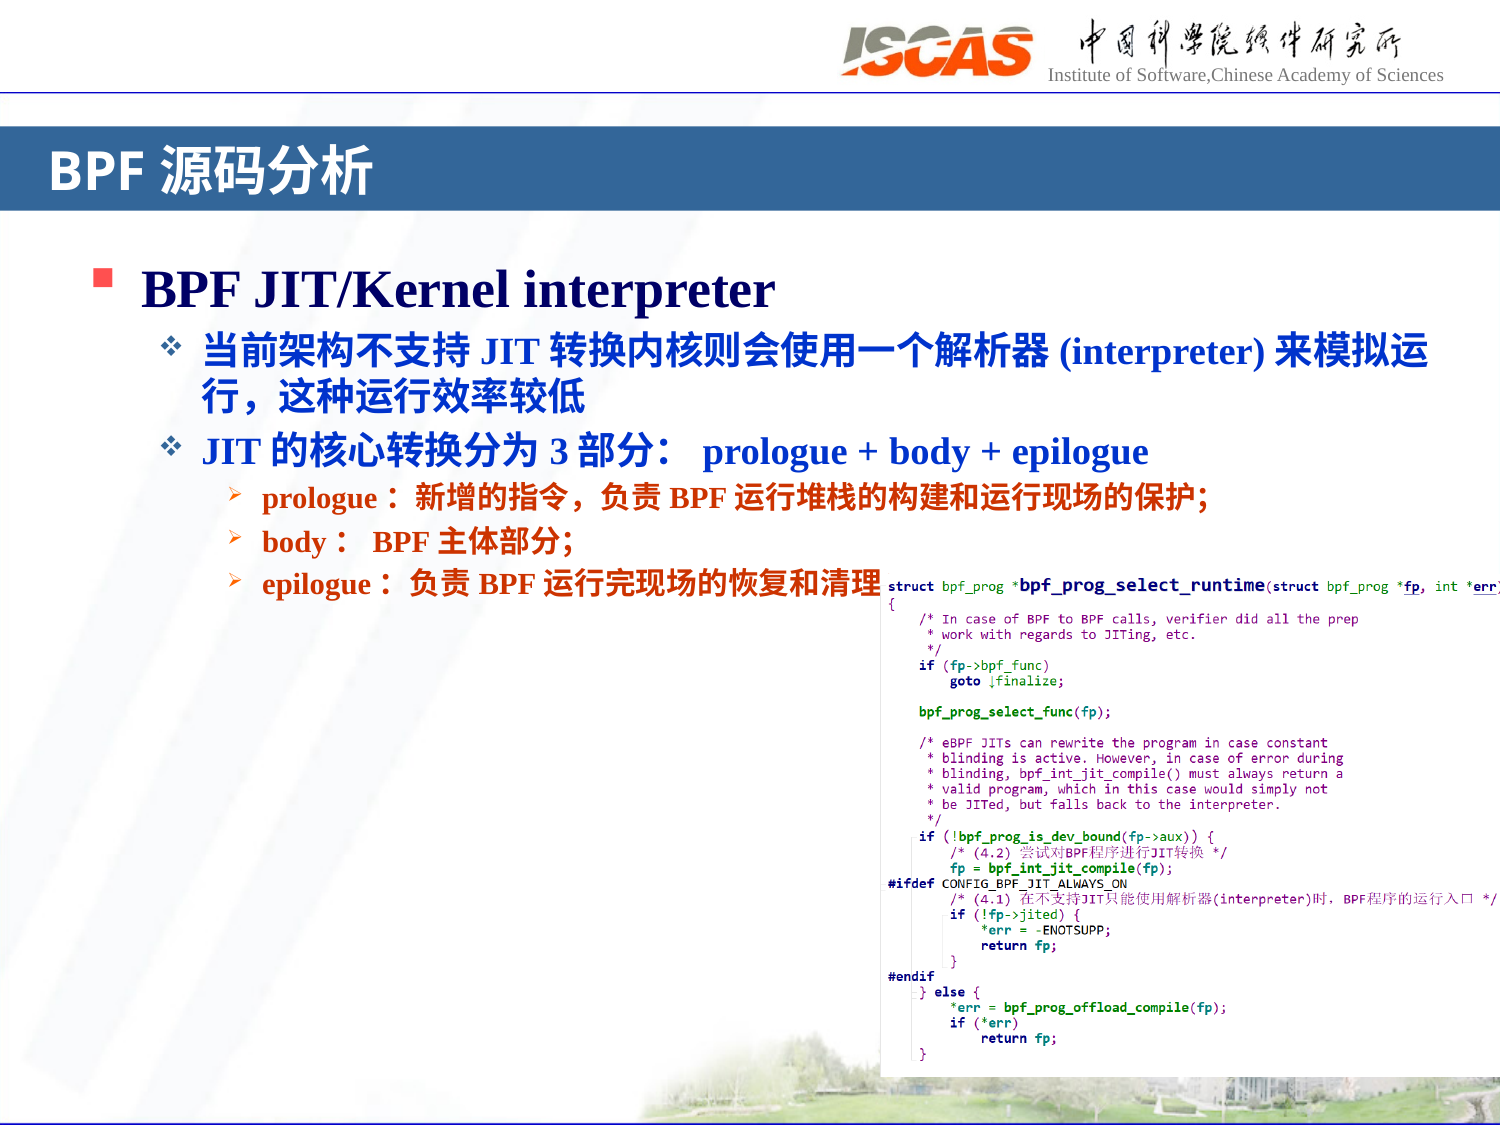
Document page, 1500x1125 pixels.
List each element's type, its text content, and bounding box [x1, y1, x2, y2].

picture [837, 18, 1045, 87]
picture [1077, 15, 1402, 71]
title BPF源码分析 [0, 126, 1500, 211]
list BPF JIT/Kernel interpreter 当前架构不支持JIT转换内核则会使用一个解析器(interpreter)来模拟运行，这种运行效率较低 JIT的核心转换分为3部分：prologue + body + epilogue prologue：新增的指令，负责BPF运行堆栈的构建和运行现场的保护； body：BPF主体部分； epilogue：负责BPF运行完现场的恢复和清理； [73, 246, 1500, 1065]
picture [0, 92, 1500, 126]
picture [0, 211, 1500, 1125]
